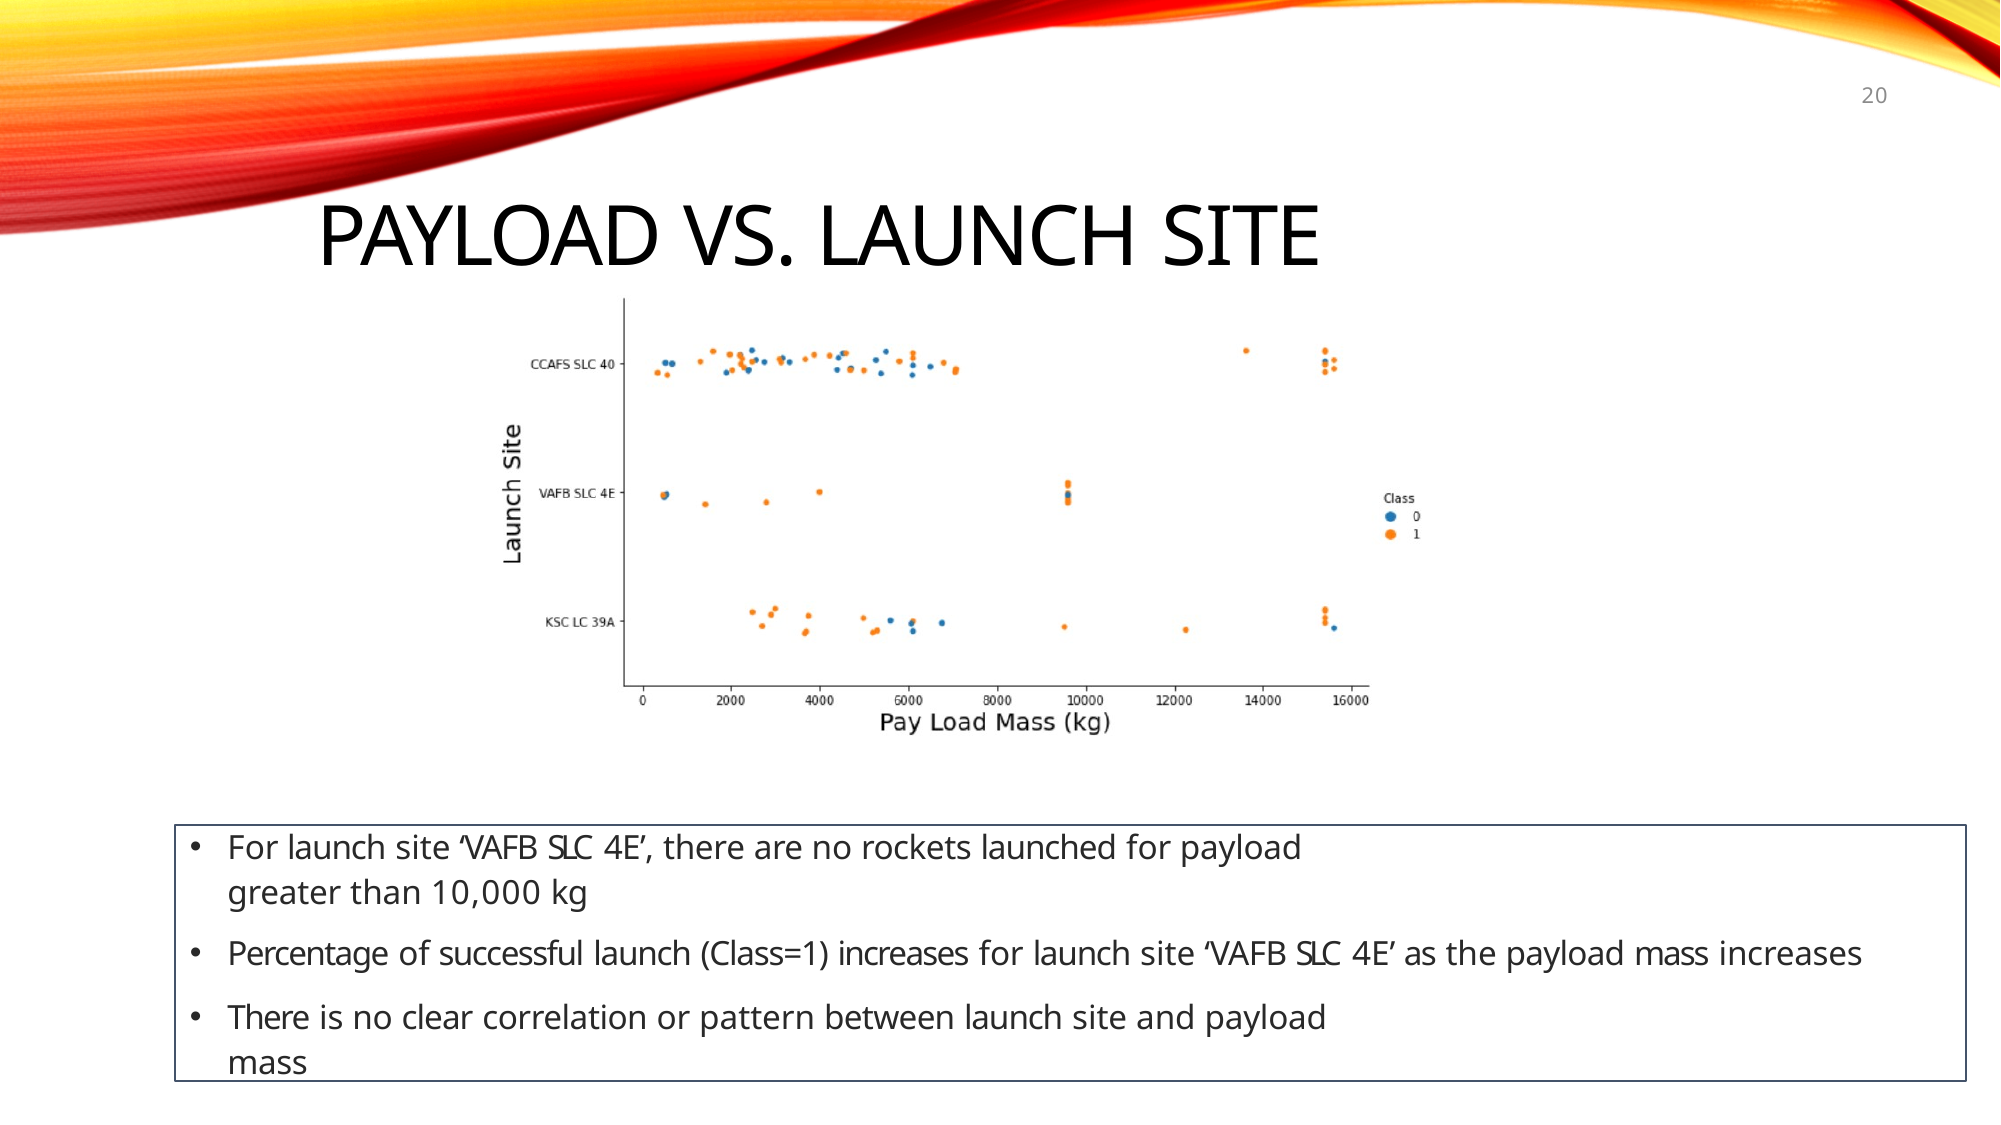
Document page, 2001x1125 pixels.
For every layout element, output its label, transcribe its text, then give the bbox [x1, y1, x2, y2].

text_box For launch site ‘VAFB SLC 4E’, there are no rockets launched for payload greater than 10,000 kg Percentage of successful launch (Class=1) increases for launch site ‘VAFB SLC 4E’ as the payload mass increases There is no clear correlation or pattern between launch site and payload mass [174, 824, 1967, 1082]
slide_number 20 [1437, 0, 1888, 419]
title Payload vs. Launch Site [314, 136, 1437, 327]
picture [0, 0, 1437, 237]
picture [474, 287, 1487, 749]
picture [1888, 0, 2000, 237]
